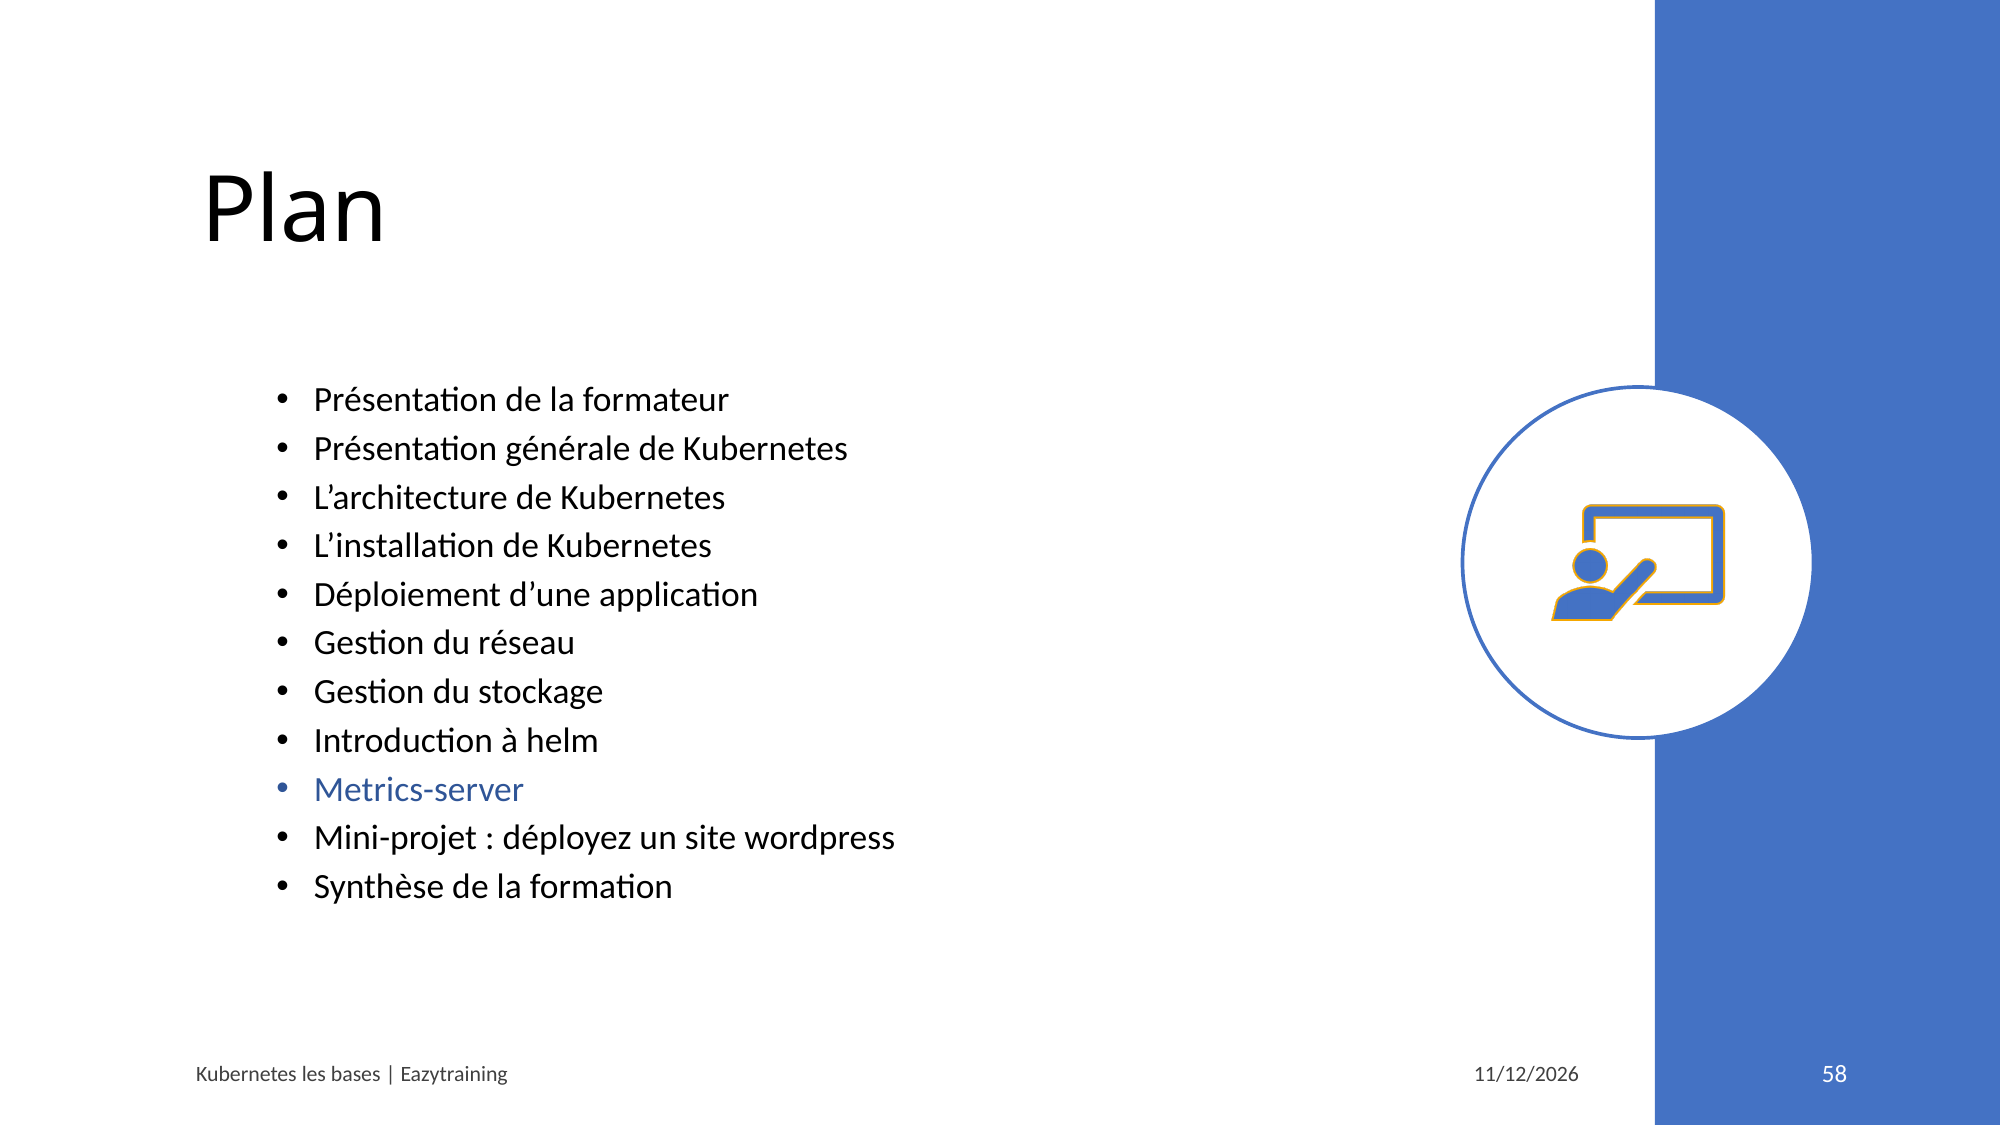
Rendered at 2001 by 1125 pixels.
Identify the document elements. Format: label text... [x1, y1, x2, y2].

picture [1544, 468, 1732, 657]
slide_number 58 [1696, 1042, 1863, 1103]
title Plan [186, 102, 1413, 321]
list Présentation de la formateur Présentation générale de Kubernetes L’architecture de Kubernetes L’installation de Kubernetes Déploiement d’une application Gestion du réseau Gestion du stockage Introduction à helm Metrics-server Mini-projet : déployez un site wordpress Synthèse de la formation [186, 373, 1248, 940]
text_box [1461, 385, 1815, 740]
text_box [1654, 0, 2000, 1125]
footer Kubernetes les bases | Eazytraining [181, 1042, 984, 1103]
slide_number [1143, 1042, 1594, 1103]
